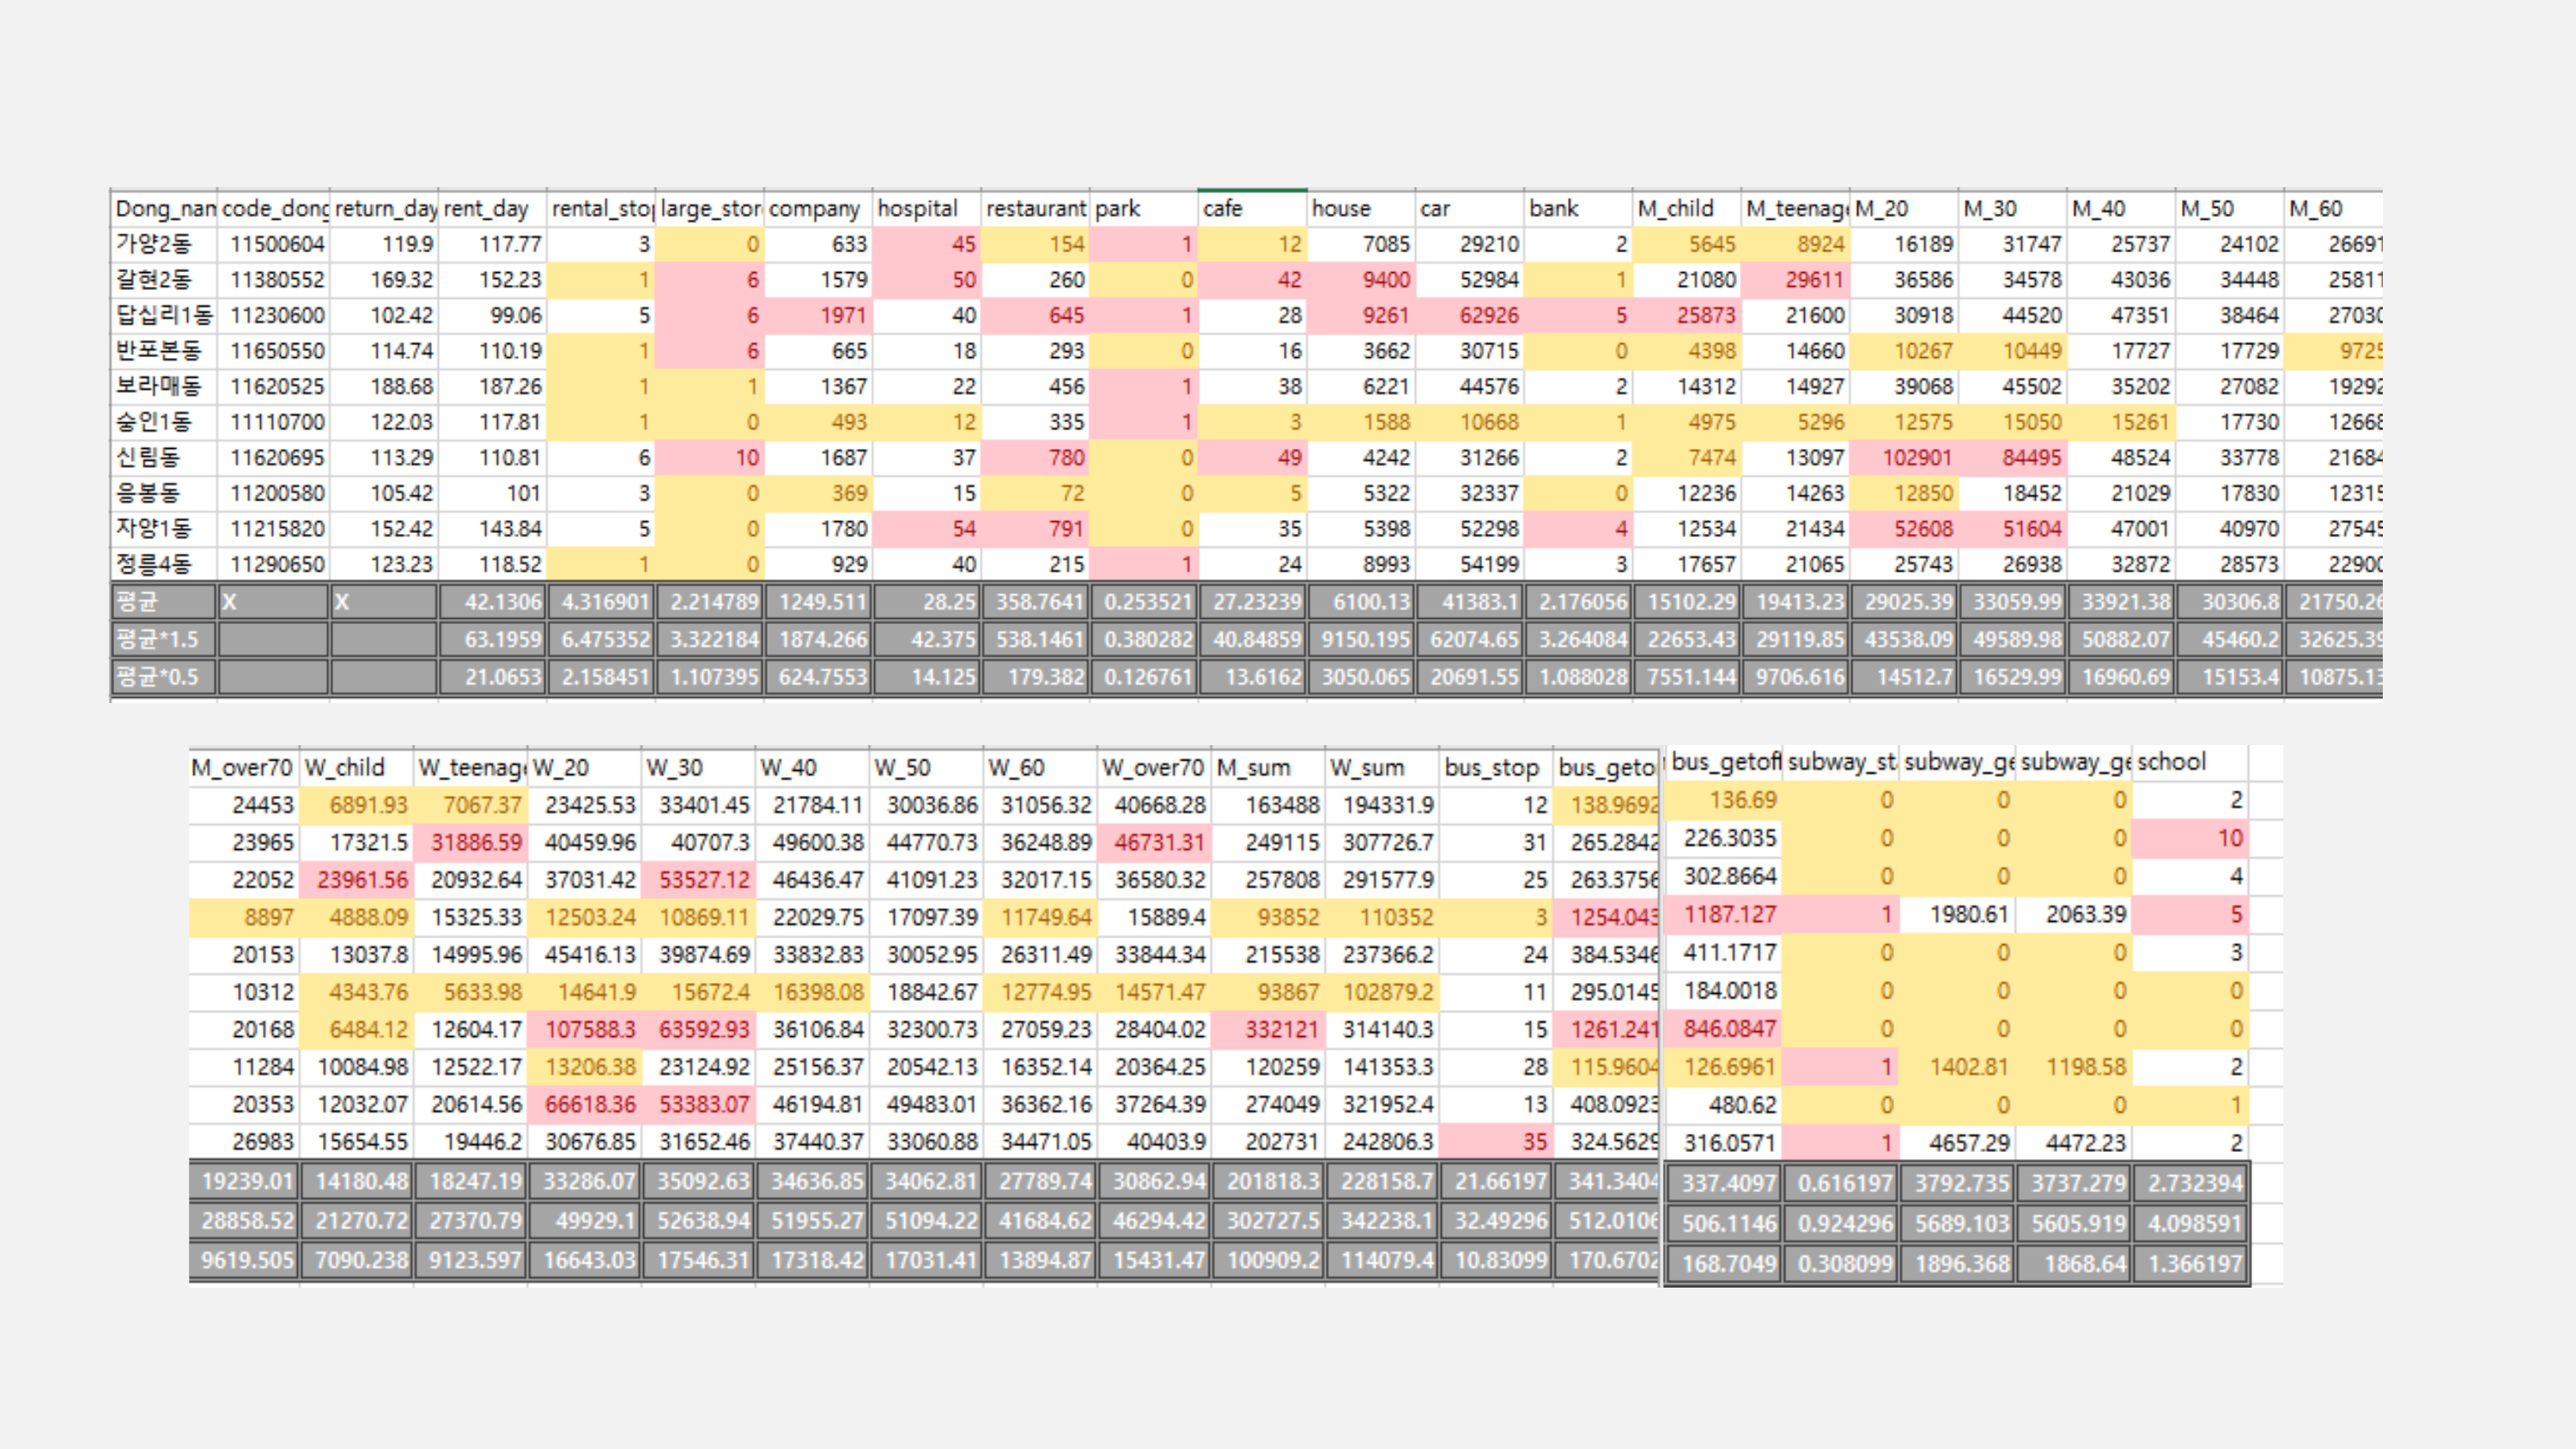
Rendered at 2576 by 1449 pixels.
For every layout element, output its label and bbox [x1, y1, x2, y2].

picture [108, 187, 2384, 703]
picture [189, 745, 2284, 1288]
